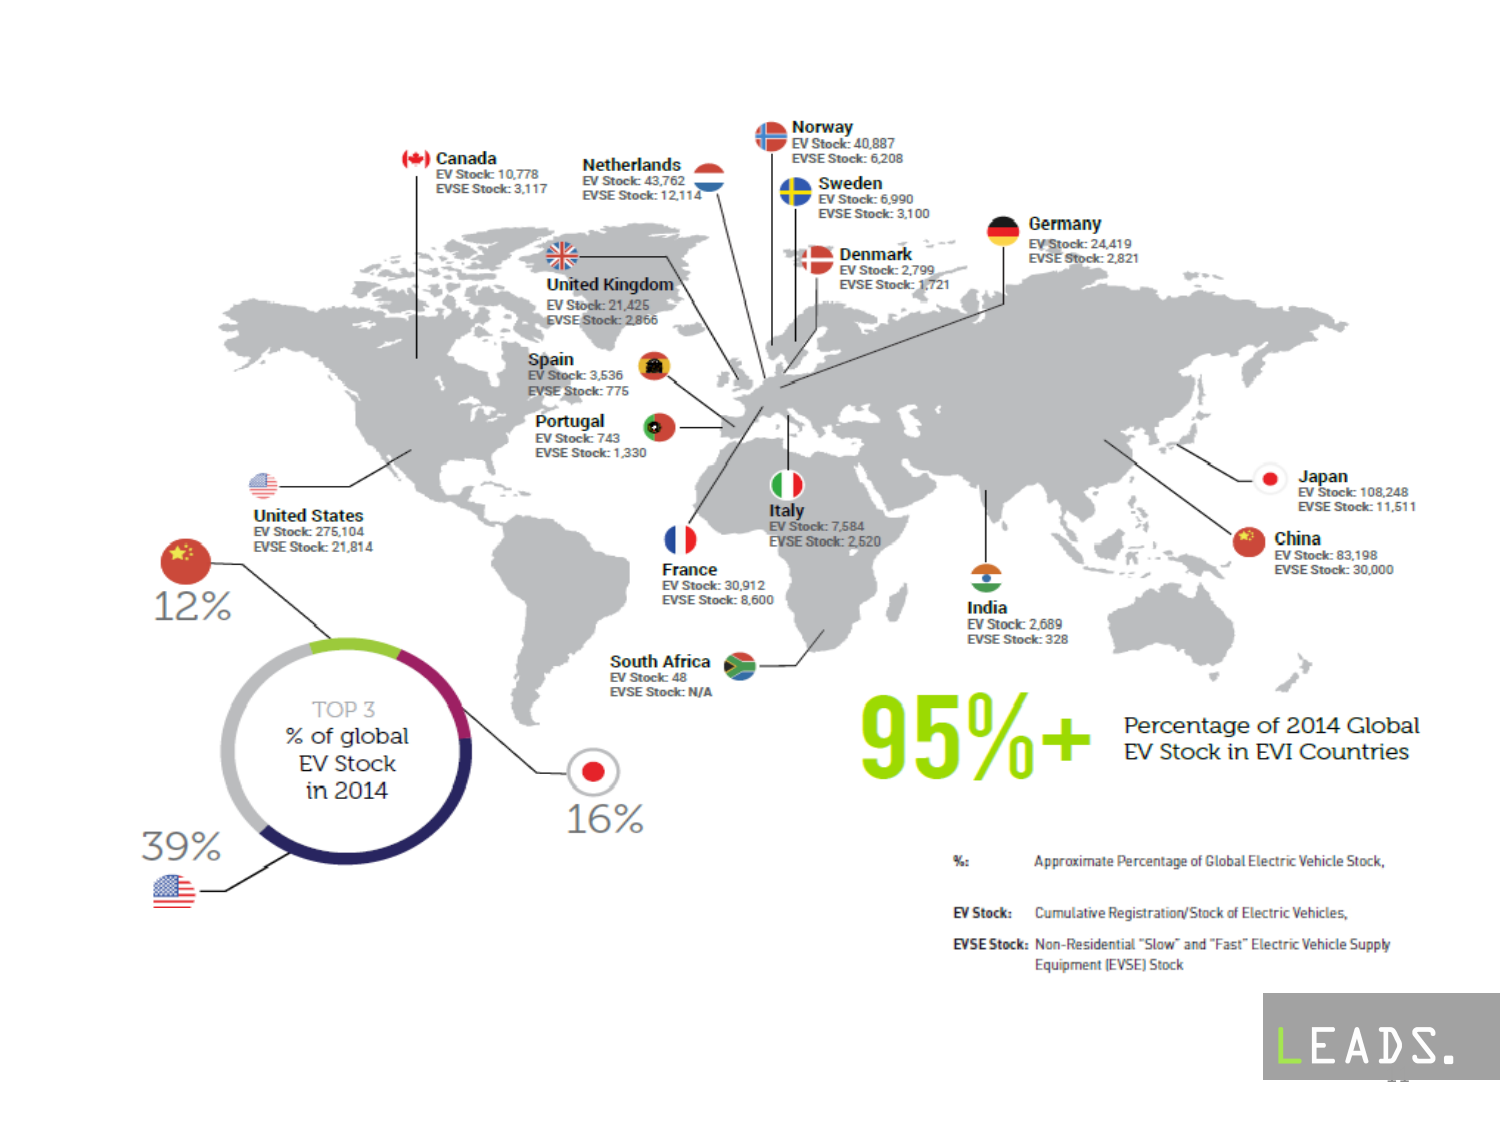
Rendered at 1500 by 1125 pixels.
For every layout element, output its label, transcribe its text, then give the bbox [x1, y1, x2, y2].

picture [1263, 993, 1500, 1080]
slide_number 11 [1074, 1042, 1425, 1103]
picture [20, 100, 1464, 978]
